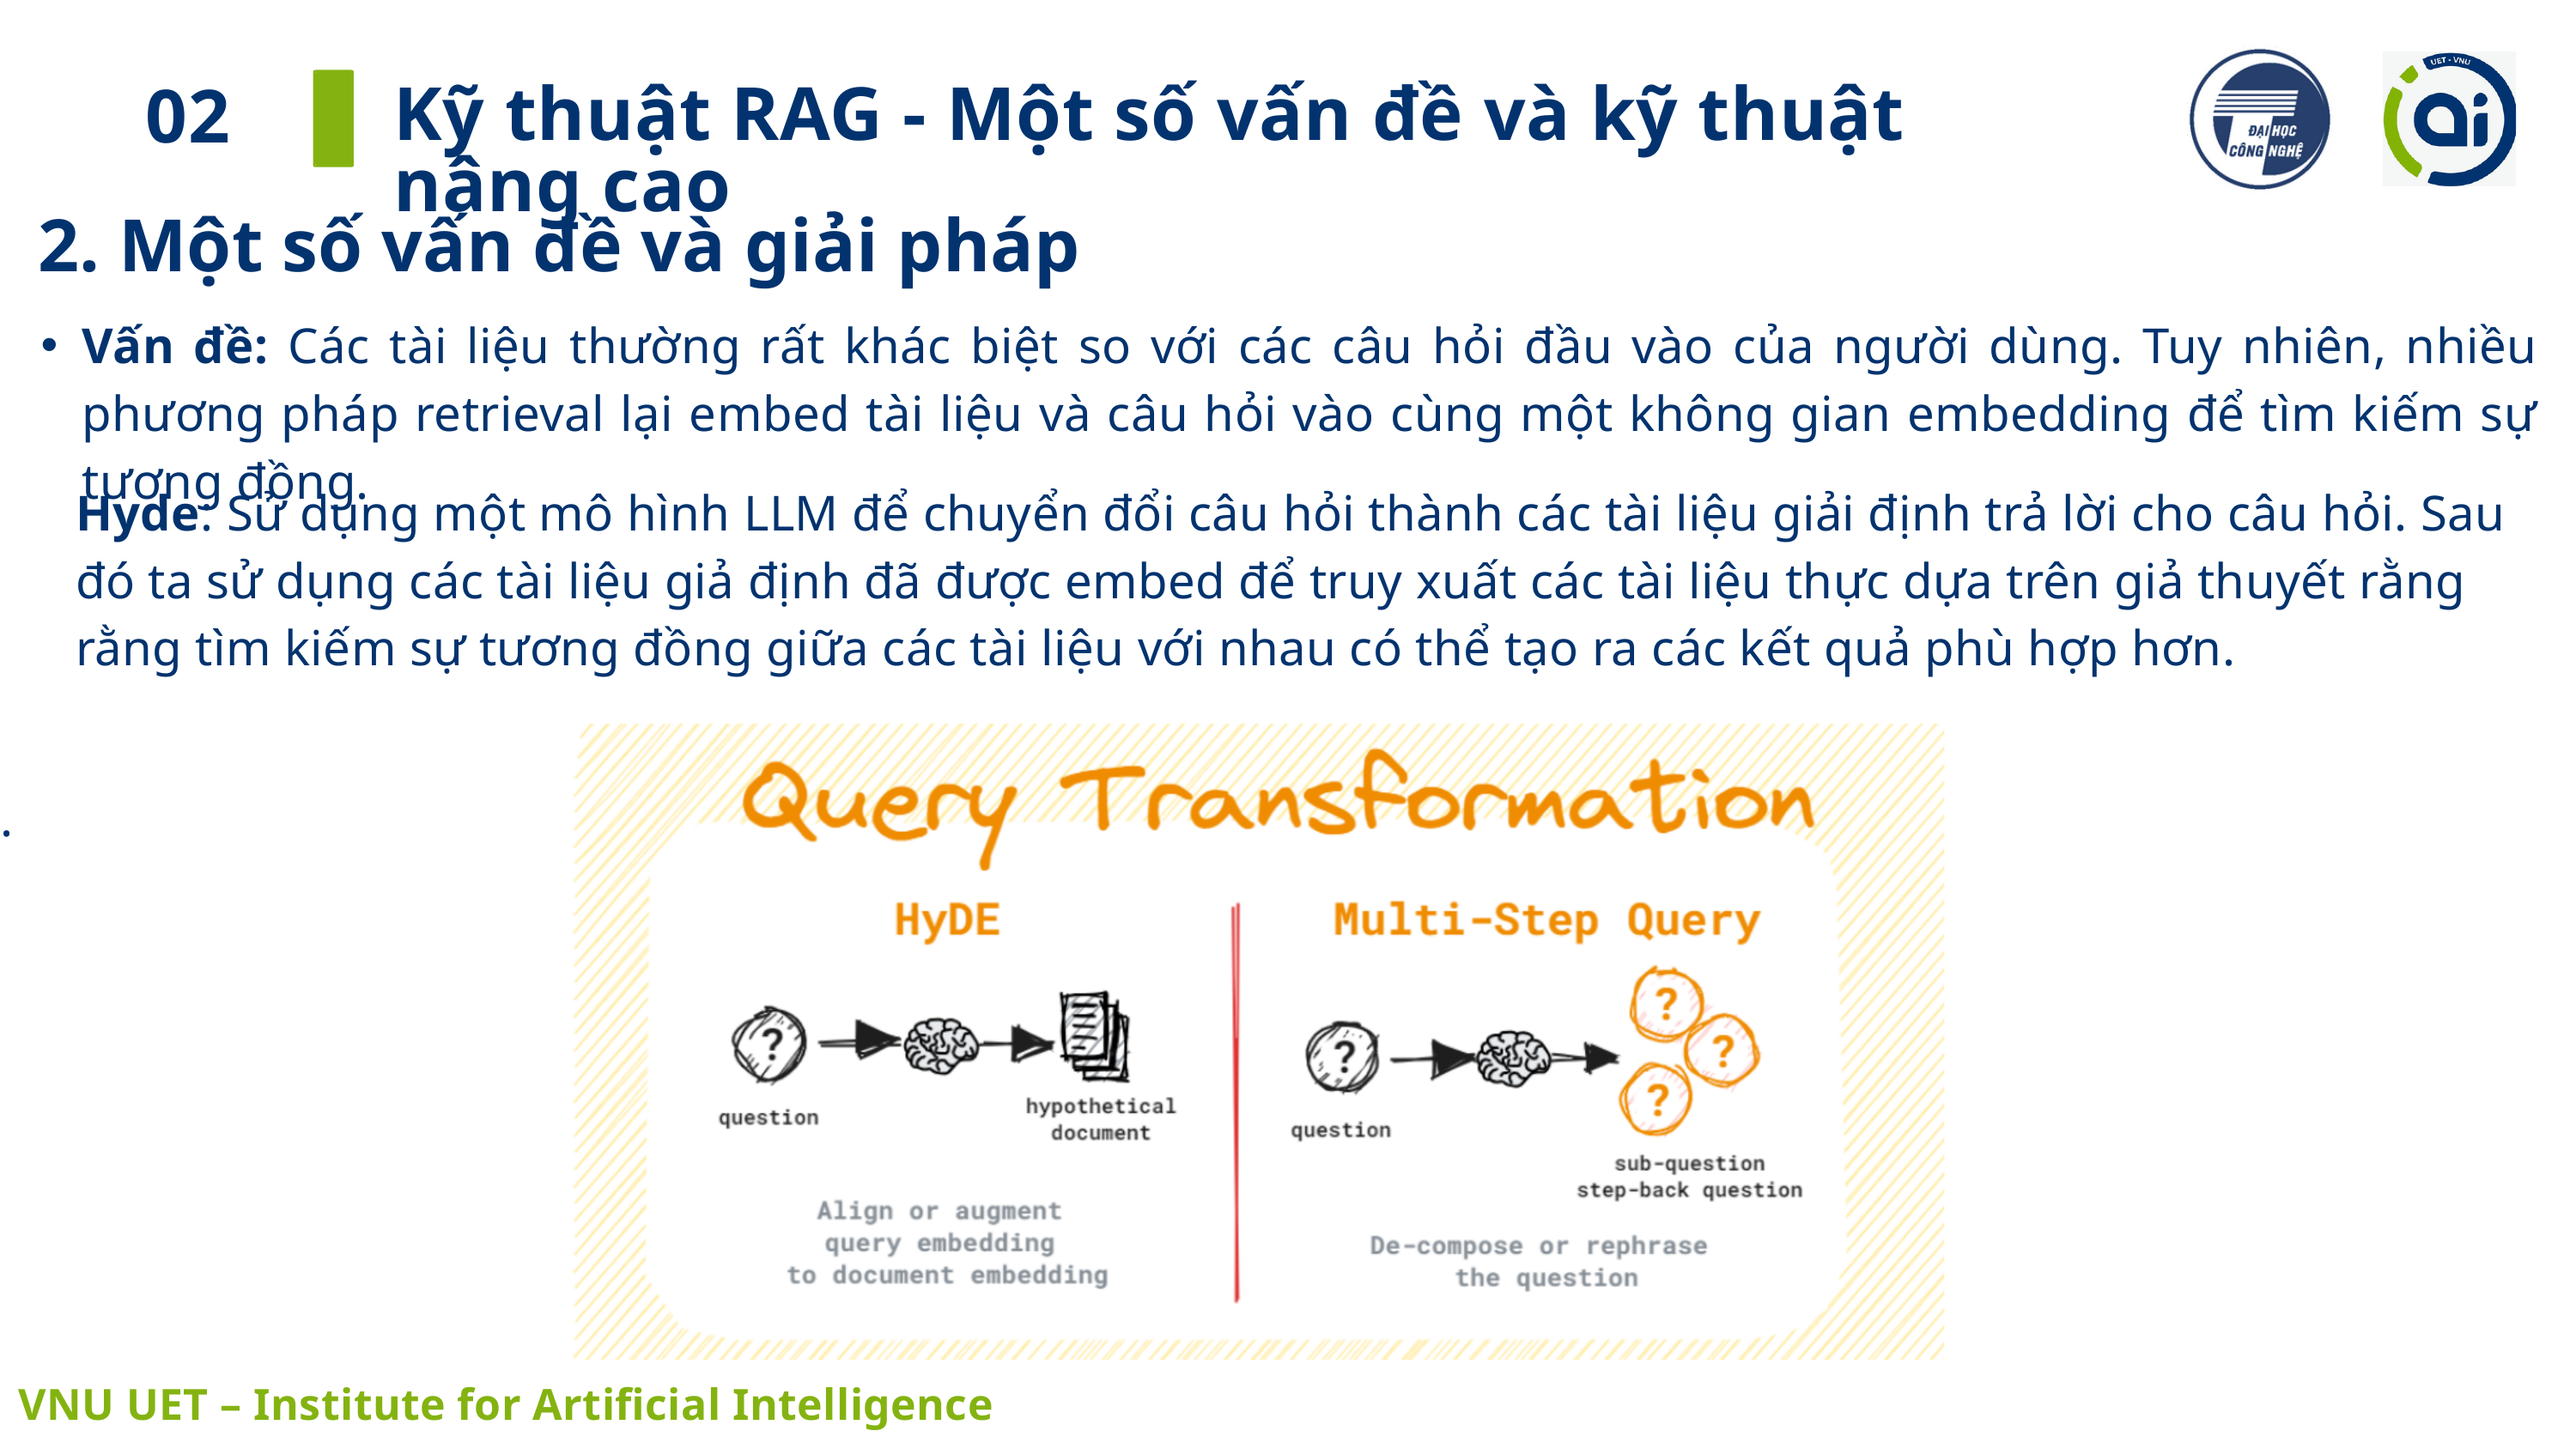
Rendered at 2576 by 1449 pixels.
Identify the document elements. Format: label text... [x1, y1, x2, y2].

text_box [0, 1371, 2576, 1449]
text_box [571, 724, 1945, 1360]
text_box Vấn đề: Các tài liệu thường rất khác biệt so với các câu hỏi đầu vào của người dùng. Tuy nhiên, nhiều phương pháp retrieval lại embed tài liệu và câu hỏi vào cùng một không gian embedding để tìm kiếm sự tương đồng. . [0, 306, 2540, 914]
text_box Hyde: Sử dụng một mô hình LLM để chuyển đổi câu hỏi thành các tài liệu giải định trả lời cho câu hỏi. Sau đó ta sử dụng các tài liệu giả định đã được embed để truy xuất các tài liệu thực dựa trên giả thuyết rằng rằng tìm kiếm sự tương đồng giữa các tài liệu với nhau có thể tạo ra các kết quả phù hợp hơn. [76, 473, 2540, 676]
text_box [103, 3, 2050, 234]
text_box 2. Một số vấn đề và giải pháp [0, 185, 1258, 286]
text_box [2182, 40, 2517, 197]
